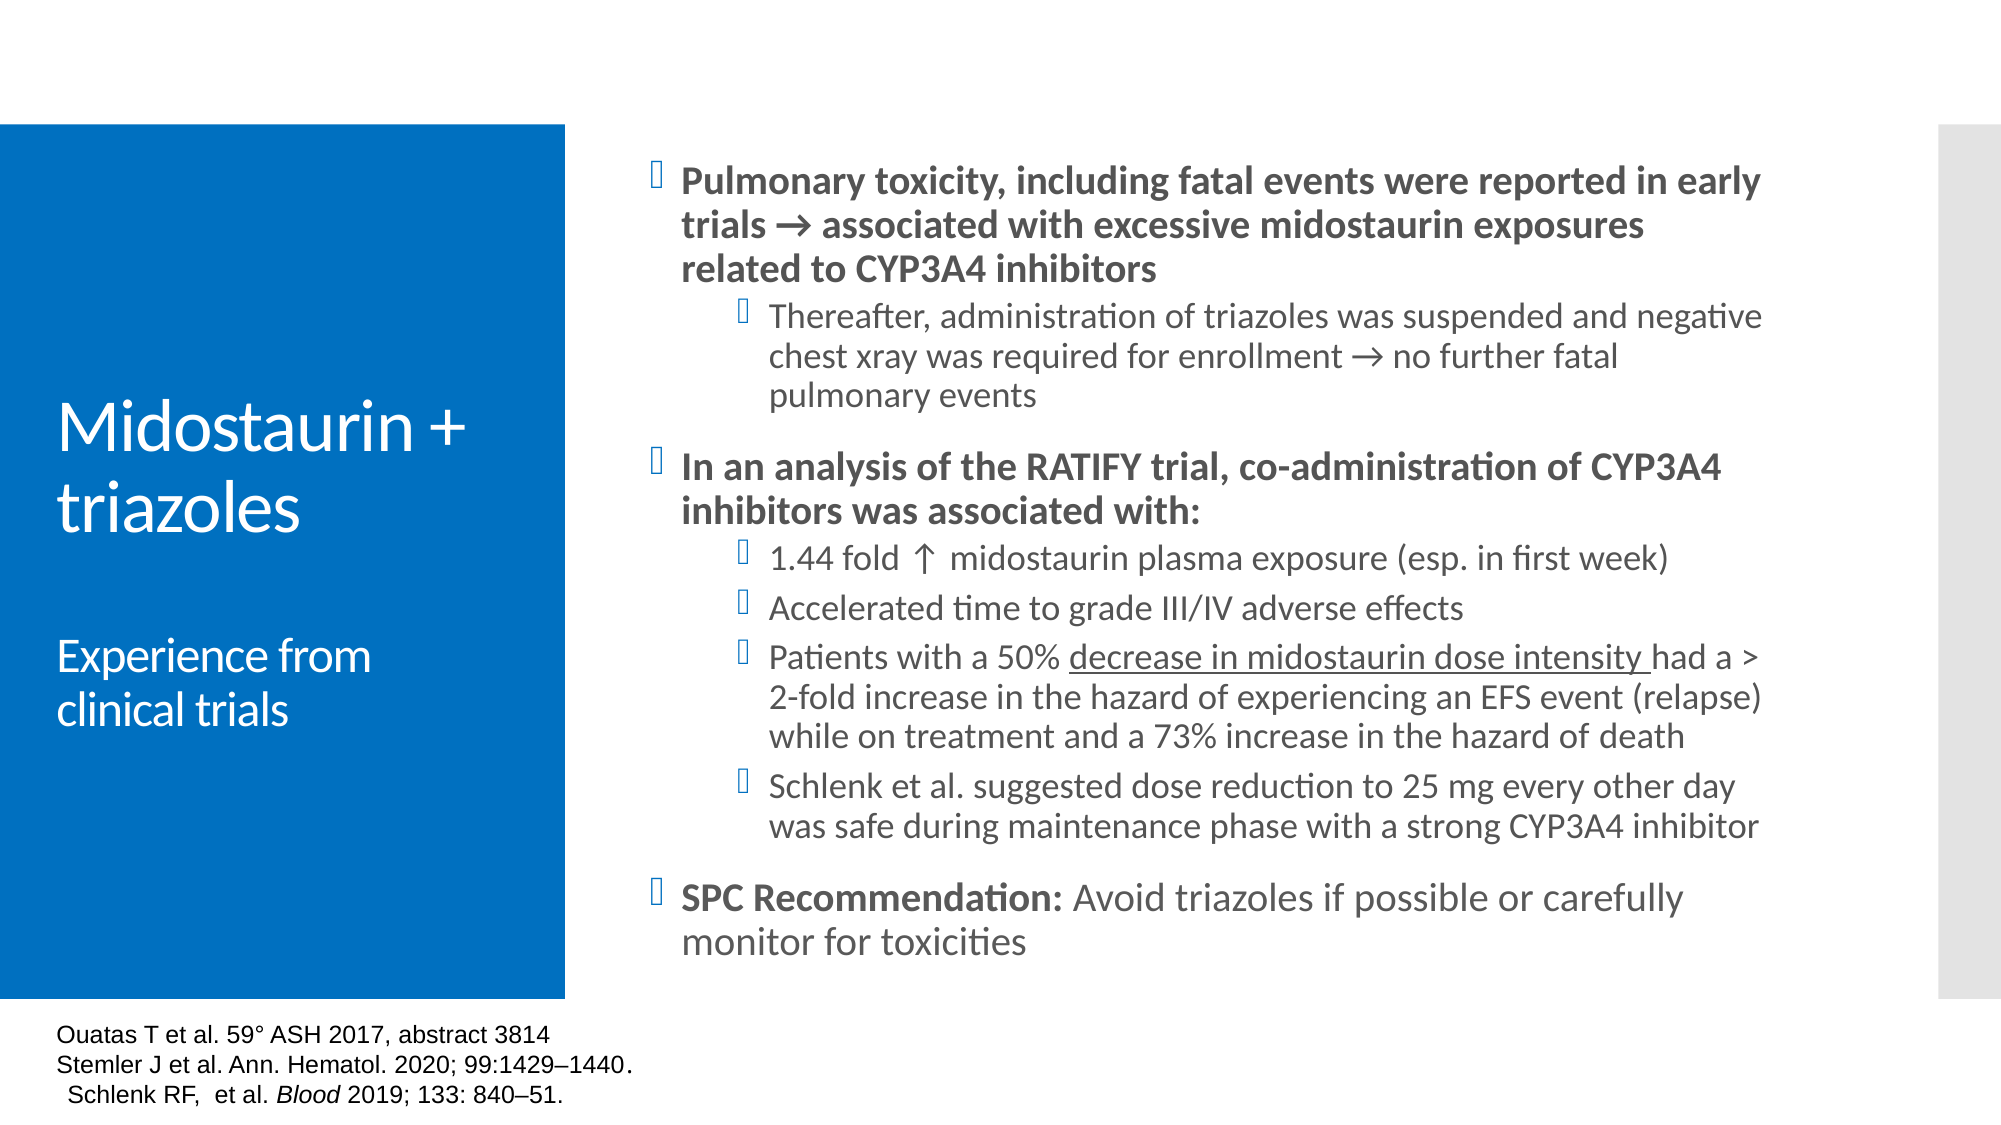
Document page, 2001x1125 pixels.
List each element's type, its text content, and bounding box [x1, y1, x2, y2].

text_box Ouatas T et al. 59° ASH 2017, abstract 3814 Stemler J et al. Ann. Hematol. 2020; 99:1429–1440. [41, 1011, 1452, 1057]
list Pulmonary toxicity, including fatal events were reported in early trials → associated with excessive midostaurin exposures related to CYP3A4 inhibitors Thereafter, administration of triazoles was suspended and negative chest xray was required for enrollment → no further fatal pulmonary events In an analysis of the RATIFY trial, co-administration of CYP3A4 inhibitors was associated with: 1.44 fold ↑ midostaurin plasma exposure (esp. in first week) Accelerated time to grade III/IV adverse effects Patients with a 50% decrease in midostaurin dose intensity had a > 2-fold increase in the hazard of experiencing an EFS event (relapse) while on treatment and a 73% increase in the hazard of death Schlenk et al. suggested dose reduction to 25 mg every other day was safe during maintenance phase with a strong CYP3A4 inhibitor SPC Recommendation: Avoid triazoles if possible or carefully monitor for toxicities [634, 141, 1781, 982]
title Midostaurin + triazoles Experience from clinical trials [41, 184, 495, 940]
text_box Schlenk RF, et al. Blood 2019; 133: 840–51. [52, 1070, 580, 1125]
